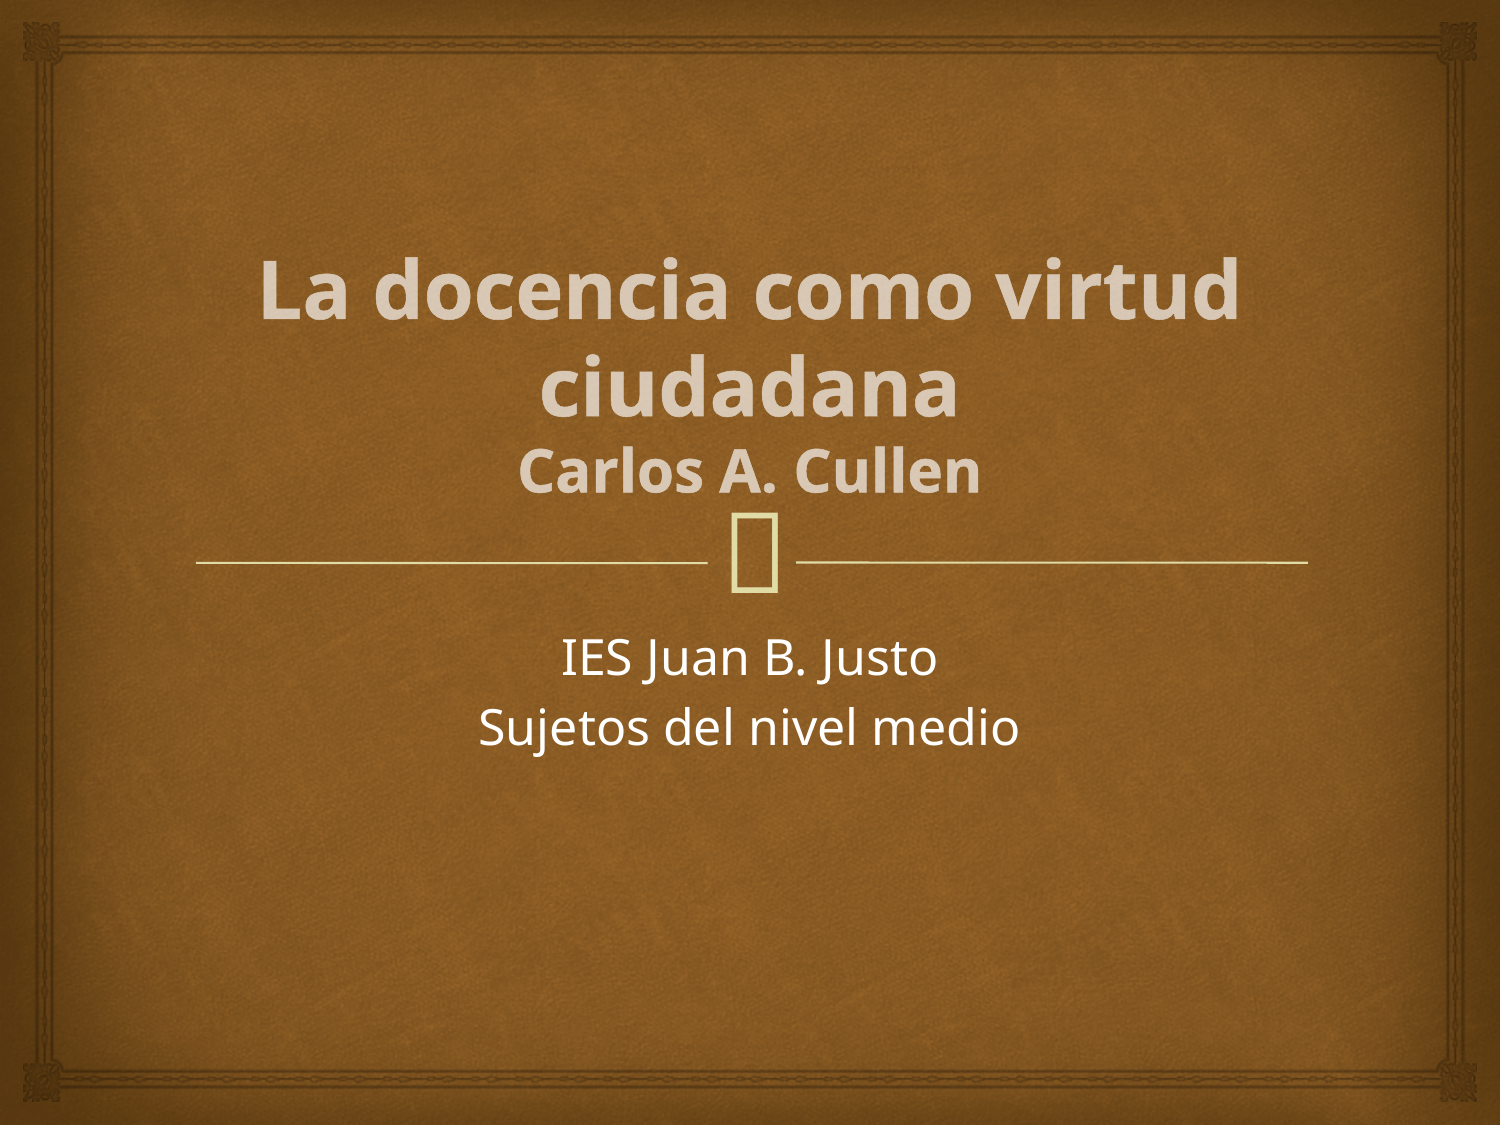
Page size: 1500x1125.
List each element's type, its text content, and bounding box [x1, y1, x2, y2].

picture [0, 0, 1500, 1125]
subtitle IES Juan B. Justo Sujetos del nivel medio [225, 618, 1275, 906]
title La docencia como virtud ciudadana Carlos A. Cullen [194, 227, 1306, 512]
